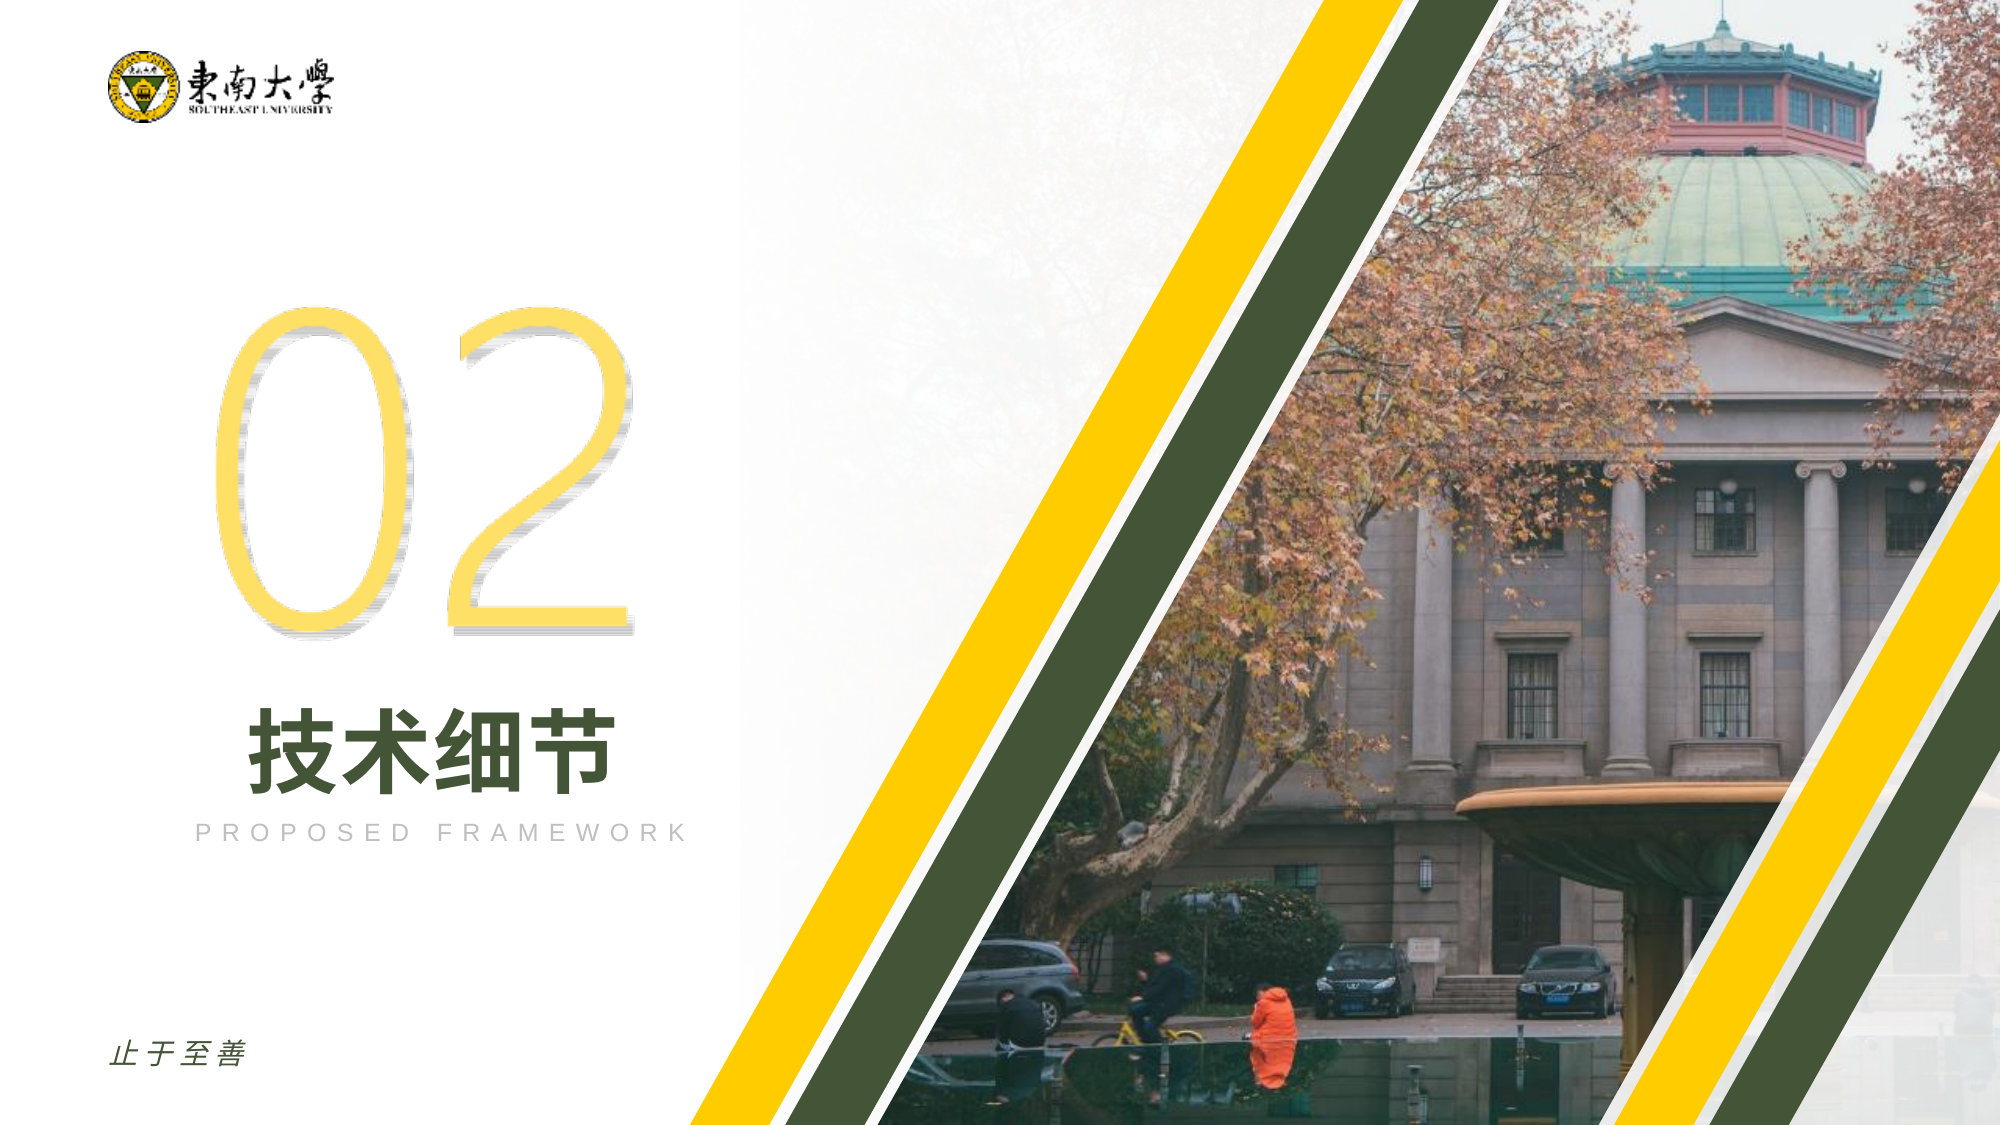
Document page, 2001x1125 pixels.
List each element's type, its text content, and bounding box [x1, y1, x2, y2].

list PROPOSED FRAMEWORK [0, 796, 881, 867]
slide_number 止于至善 [108, 1022, 657, 1083]
list 技术细节 [0, 687, 881, 796]
picture [877, 0, 2000, 1125]
picture [108, 51, 334, 123]
picture [182, 220, 672, 747]
